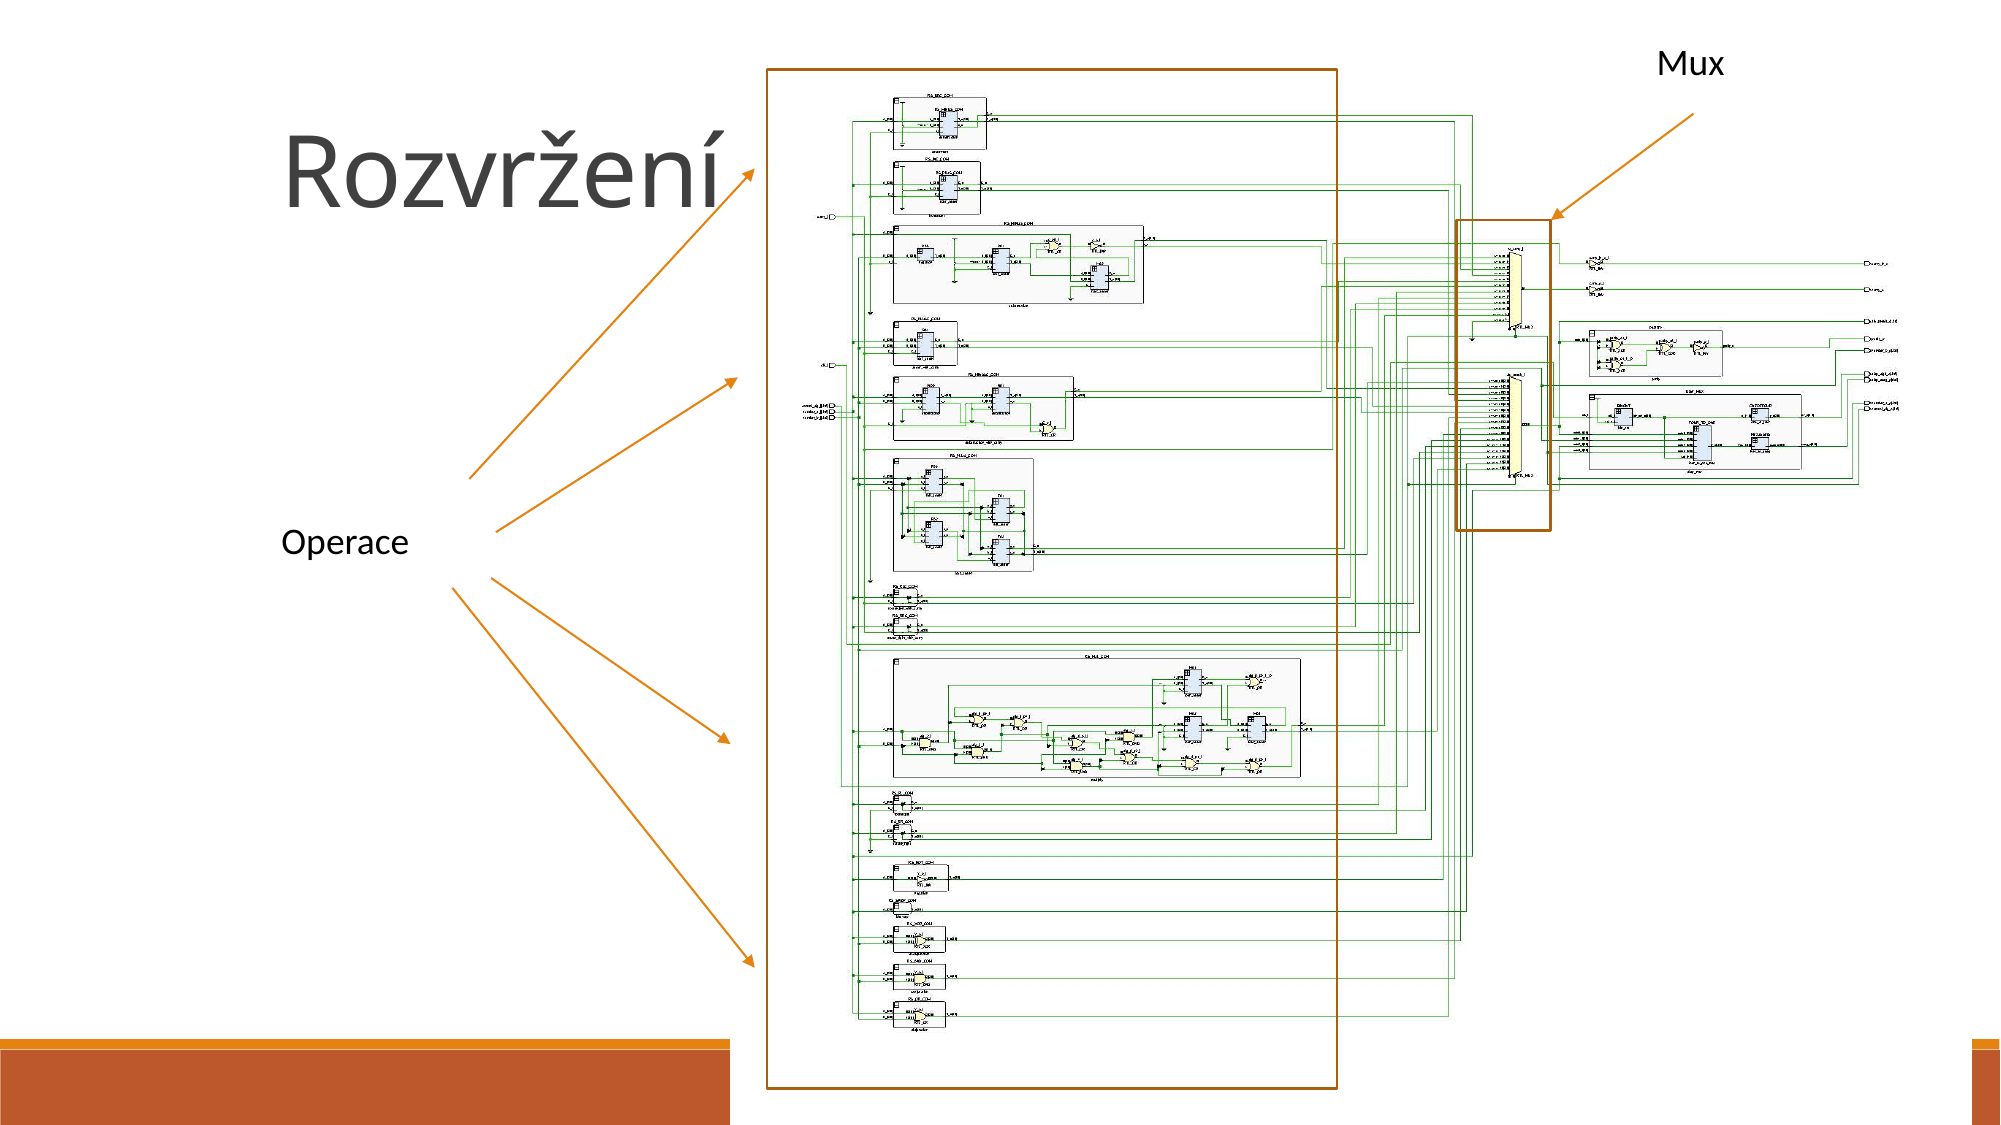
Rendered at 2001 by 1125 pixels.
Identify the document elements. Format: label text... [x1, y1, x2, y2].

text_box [1550, 113, 1694, 221]
text_box Operace [266, 509, 425, 615]
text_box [490, 577, 732, 745]
title Rozvržení [265, 0, 727, 236]
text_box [468, 168, 756, 480]
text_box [451, 587, 756, 969]
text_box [495, 376, 739, 533]
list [730, 0, 1973, 1125]
